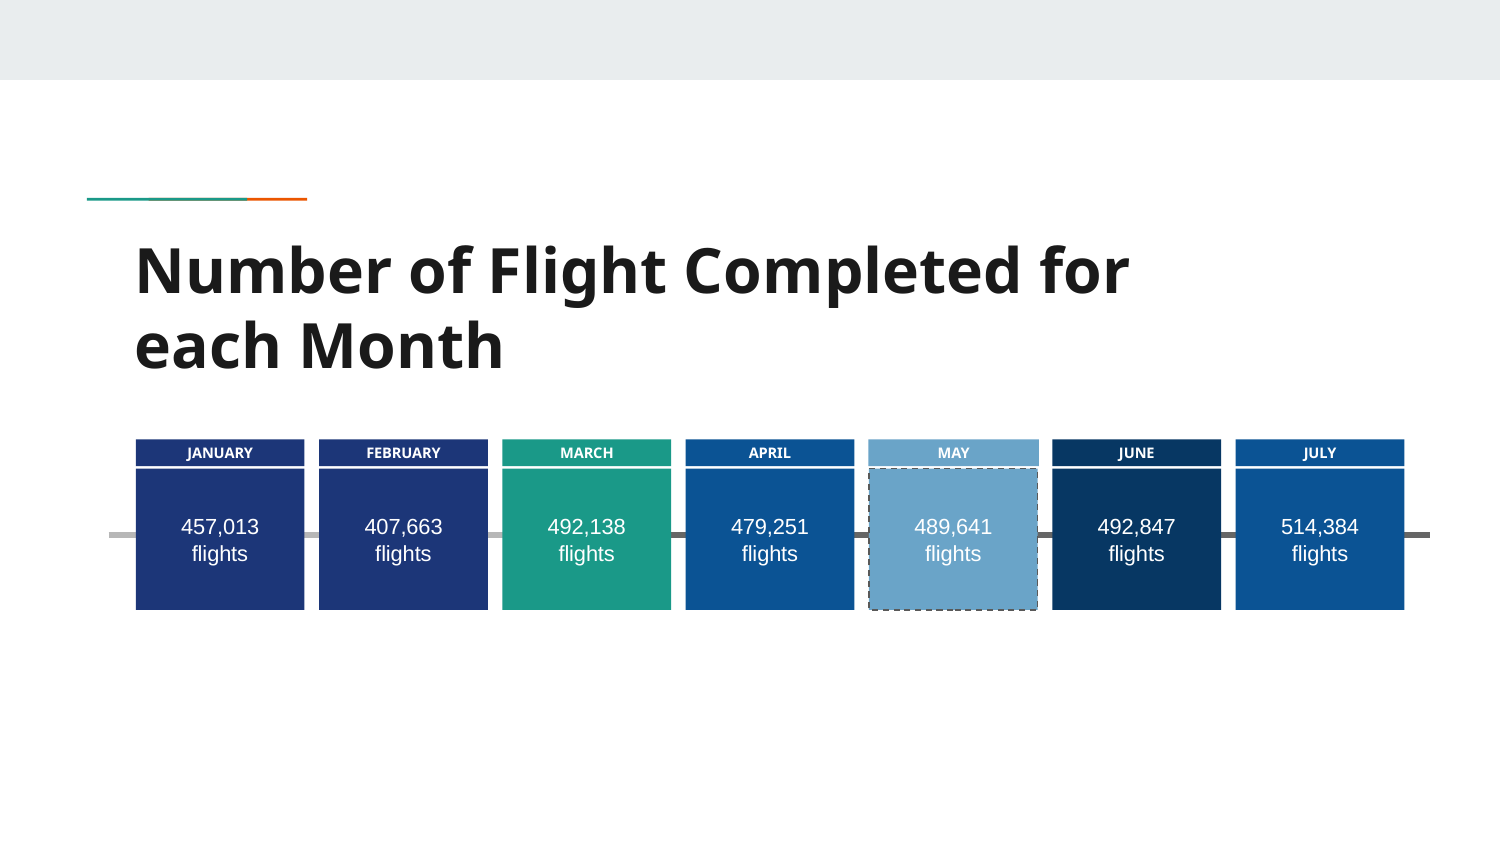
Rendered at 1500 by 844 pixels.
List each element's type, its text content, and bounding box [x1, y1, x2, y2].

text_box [135, 439, 305, 611]
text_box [868, 439, 1040, 611]
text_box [502, 439, 672, 611]
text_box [1235, 439, 1405, 611]
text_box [685, 439, 855, 611]
title Number of Flight Completed for each Month [119, 216, 1186, 305]
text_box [1052, 439, 1222, 611]
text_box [318, 439, 489, 611]
